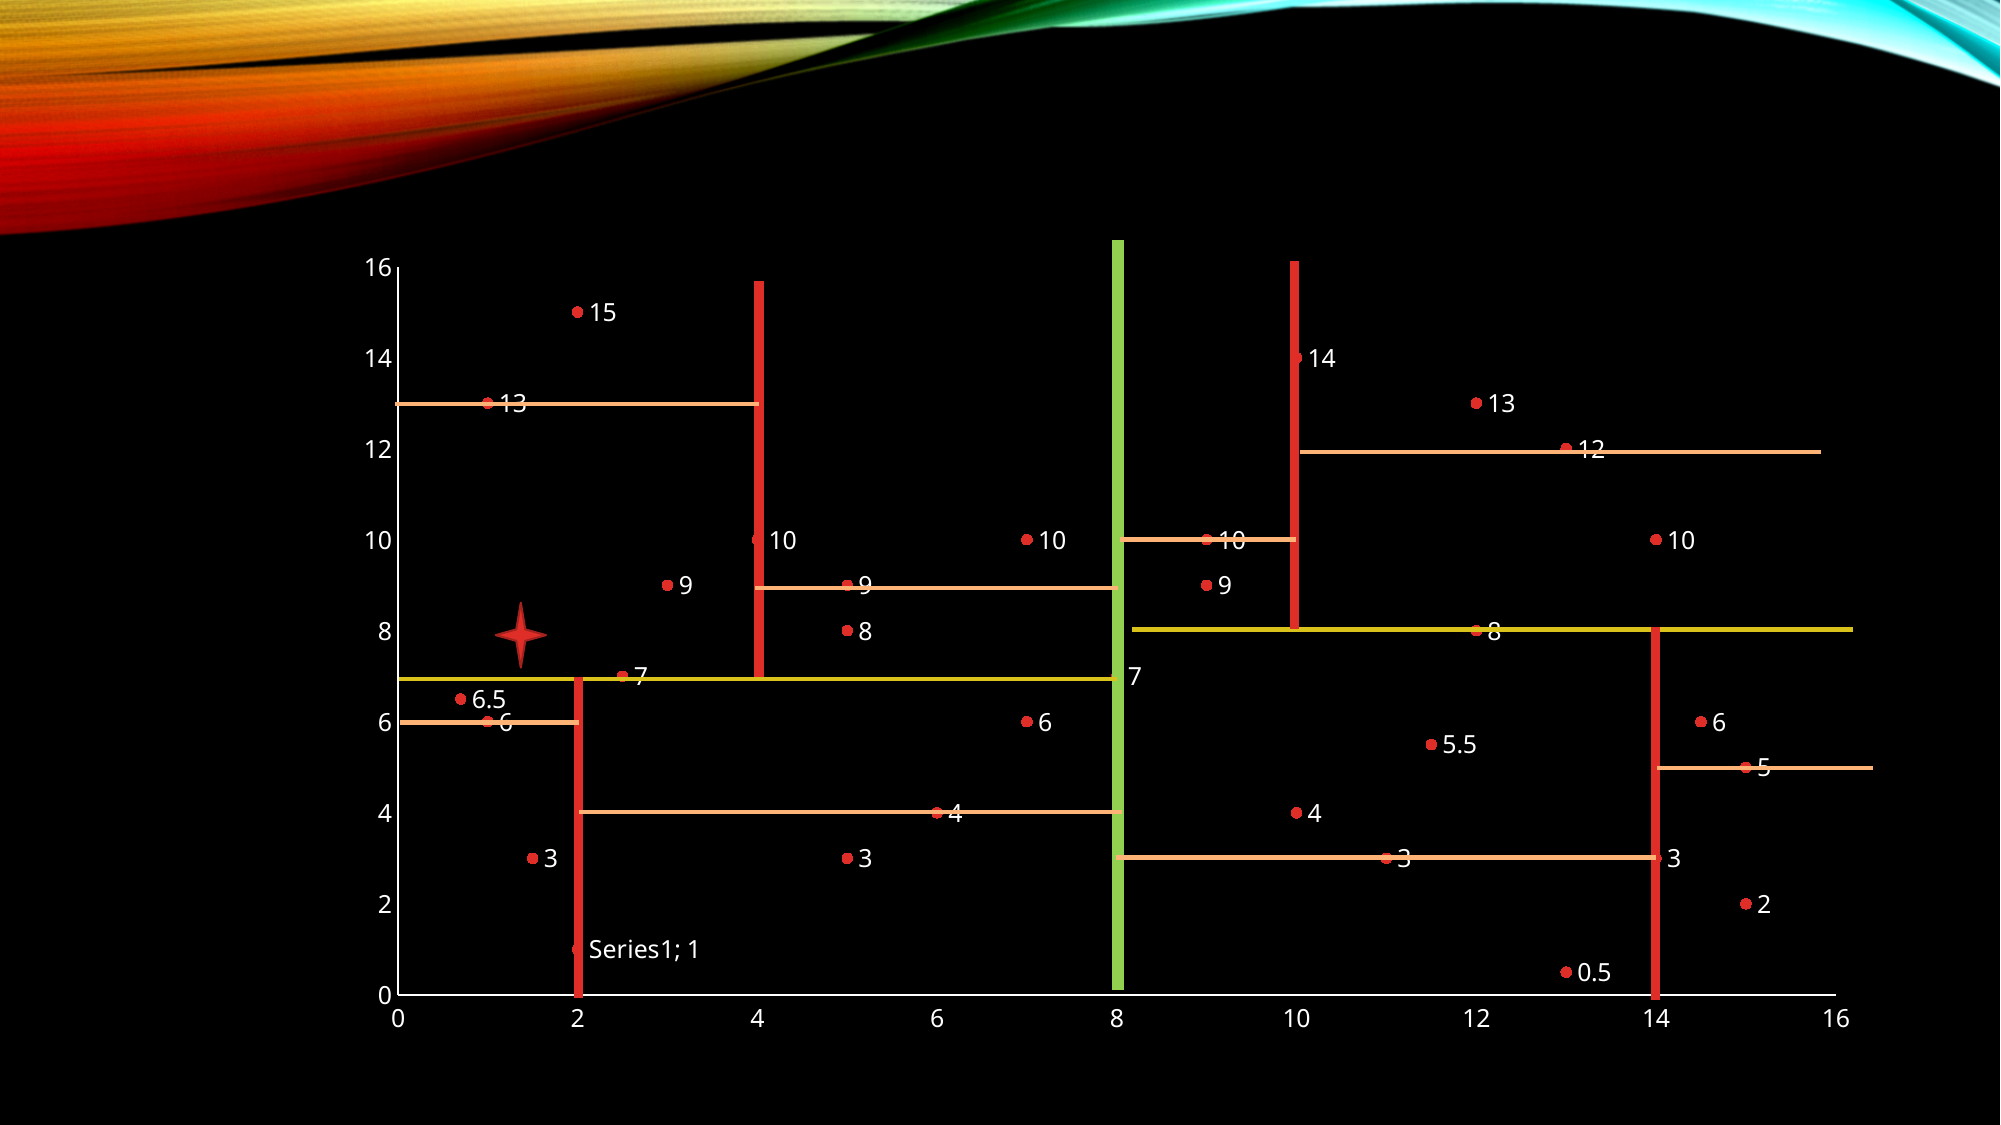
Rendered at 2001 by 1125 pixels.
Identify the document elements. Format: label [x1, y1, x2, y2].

picture [0, 0, 2000, 237]
chart [318, 152, 1876, 1079]
